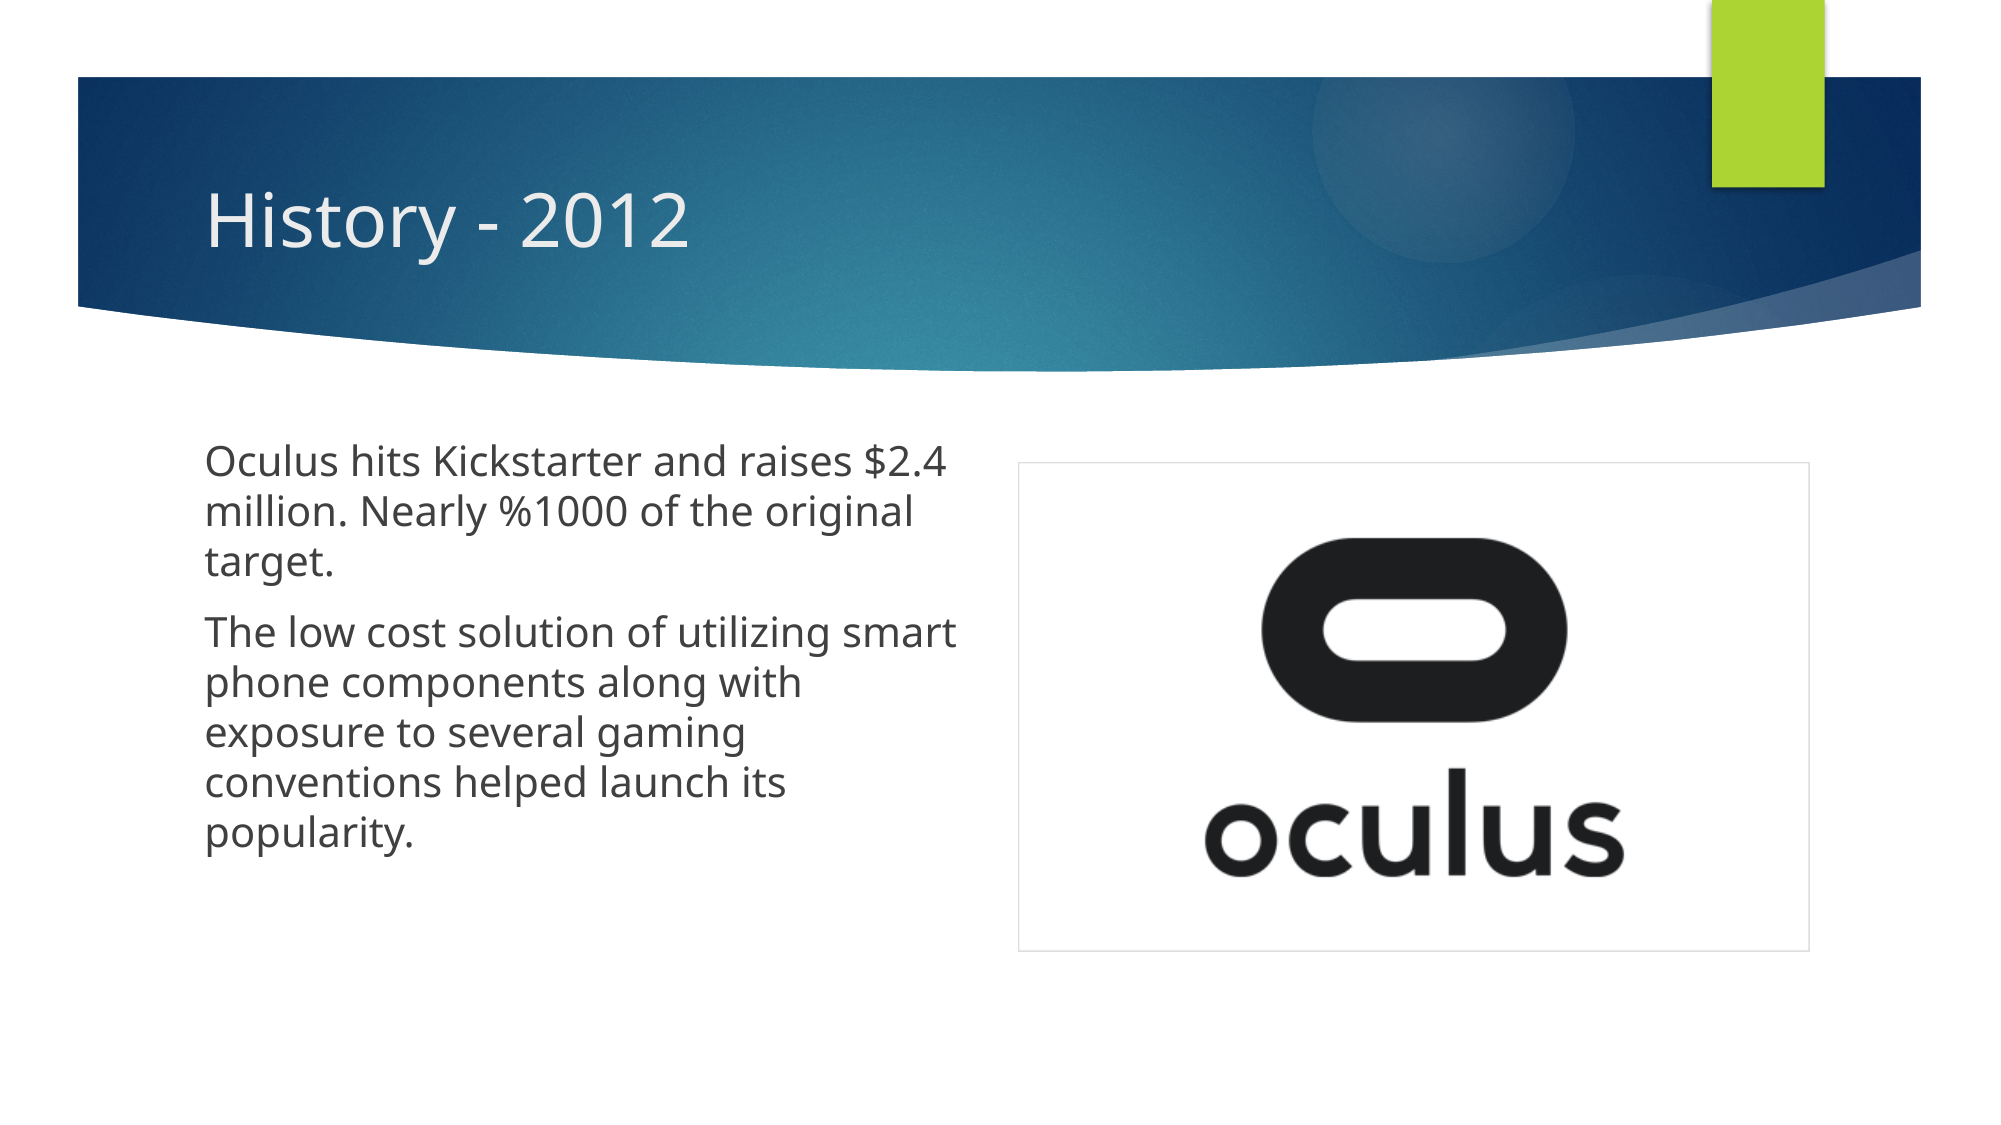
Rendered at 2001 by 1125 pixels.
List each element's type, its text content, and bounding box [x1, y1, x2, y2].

list Oculus hits Kickstarter and raises $2.4 million. Nearly %1000 of the original target. The low cost solution of utilizing smart phone components along with exposure to several gaming conventions helped launch its popularity. [189, 427, 981, 988]
title History - 2012 [189, 159, 1627, 276]
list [1018, 462, 1811, 952]
